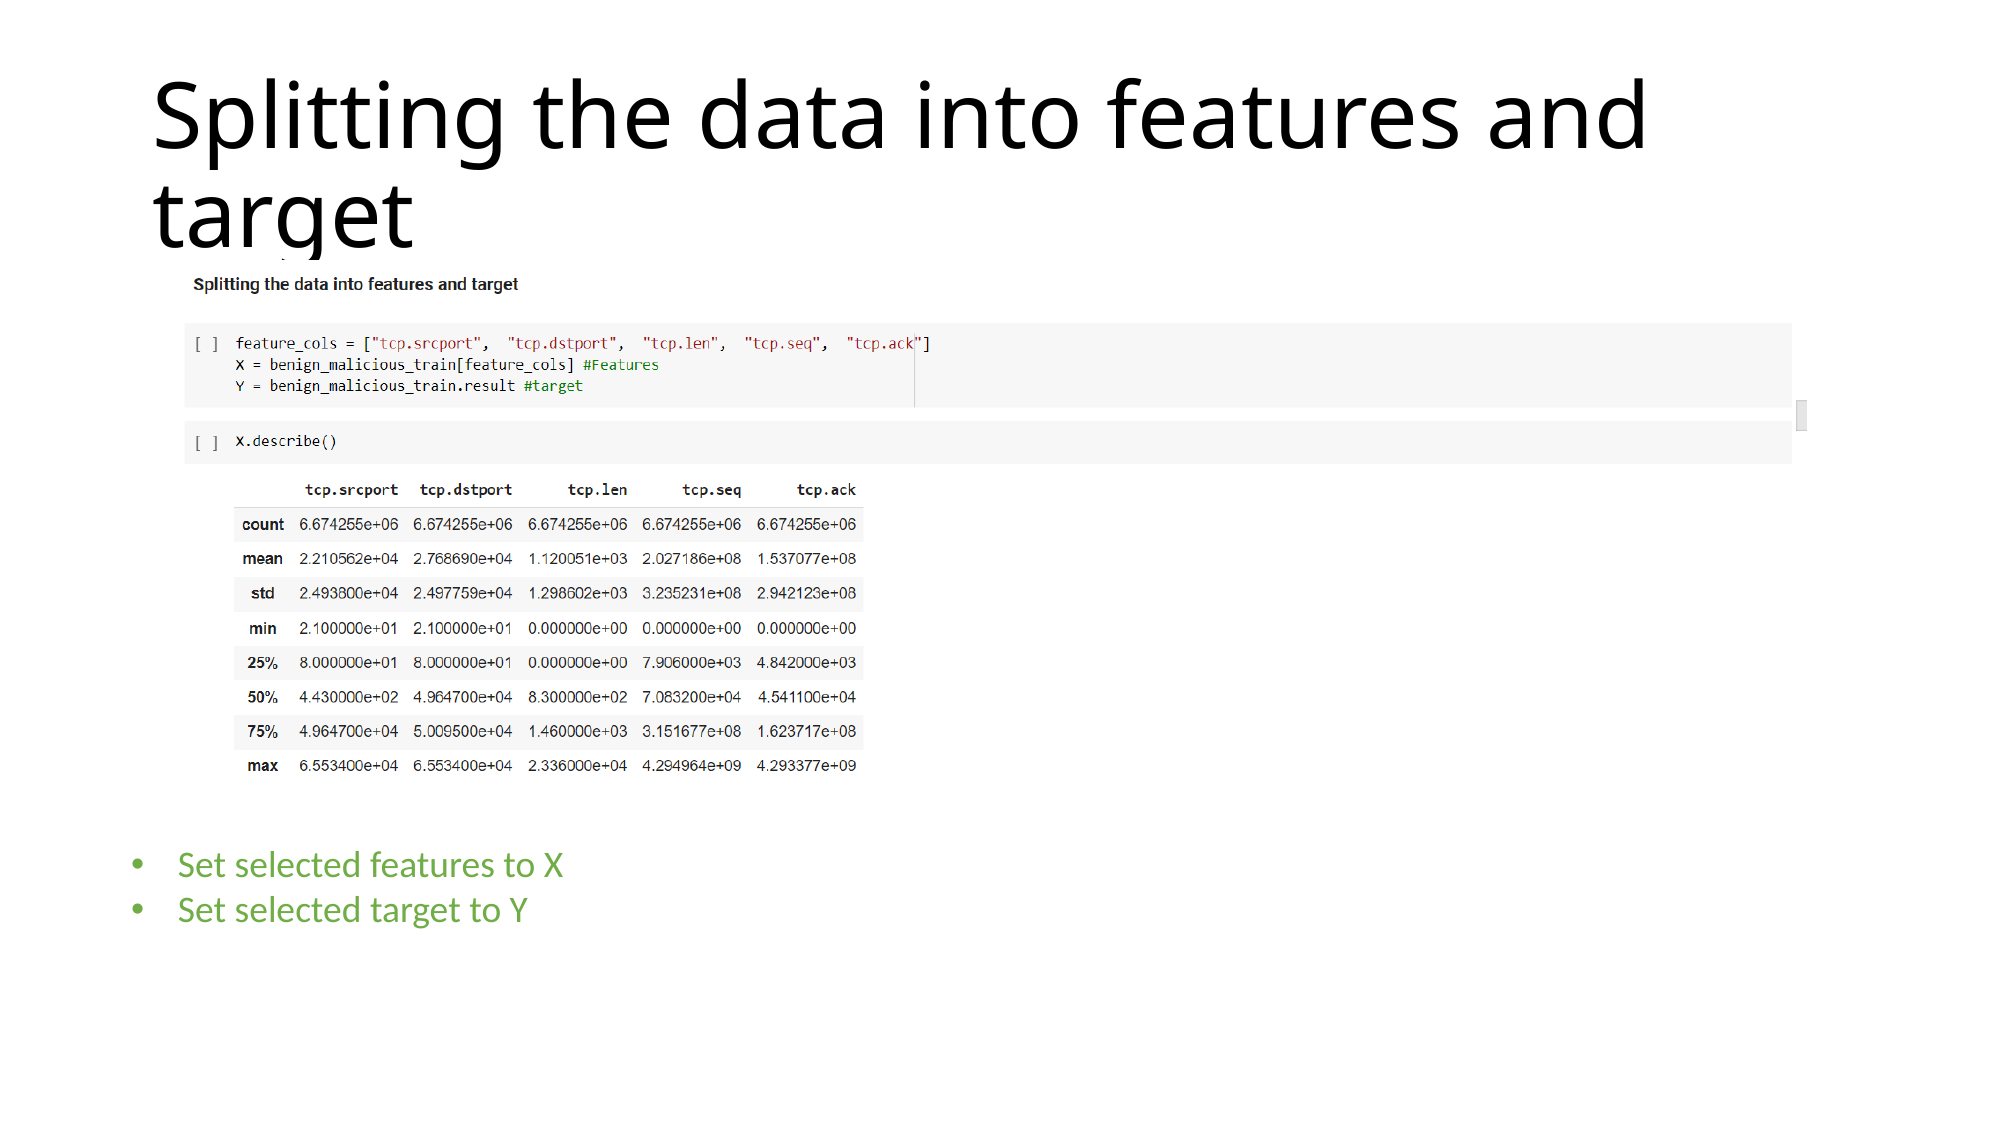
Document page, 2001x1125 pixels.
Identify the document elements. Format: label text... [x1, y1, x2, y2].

picture [182, 260, 1807, 812]
title Splitting the data into features and target [137, 59, 1863, 278]
text_box Set selected features to X Set selected target to Y [116, 833, 1743, 938]
